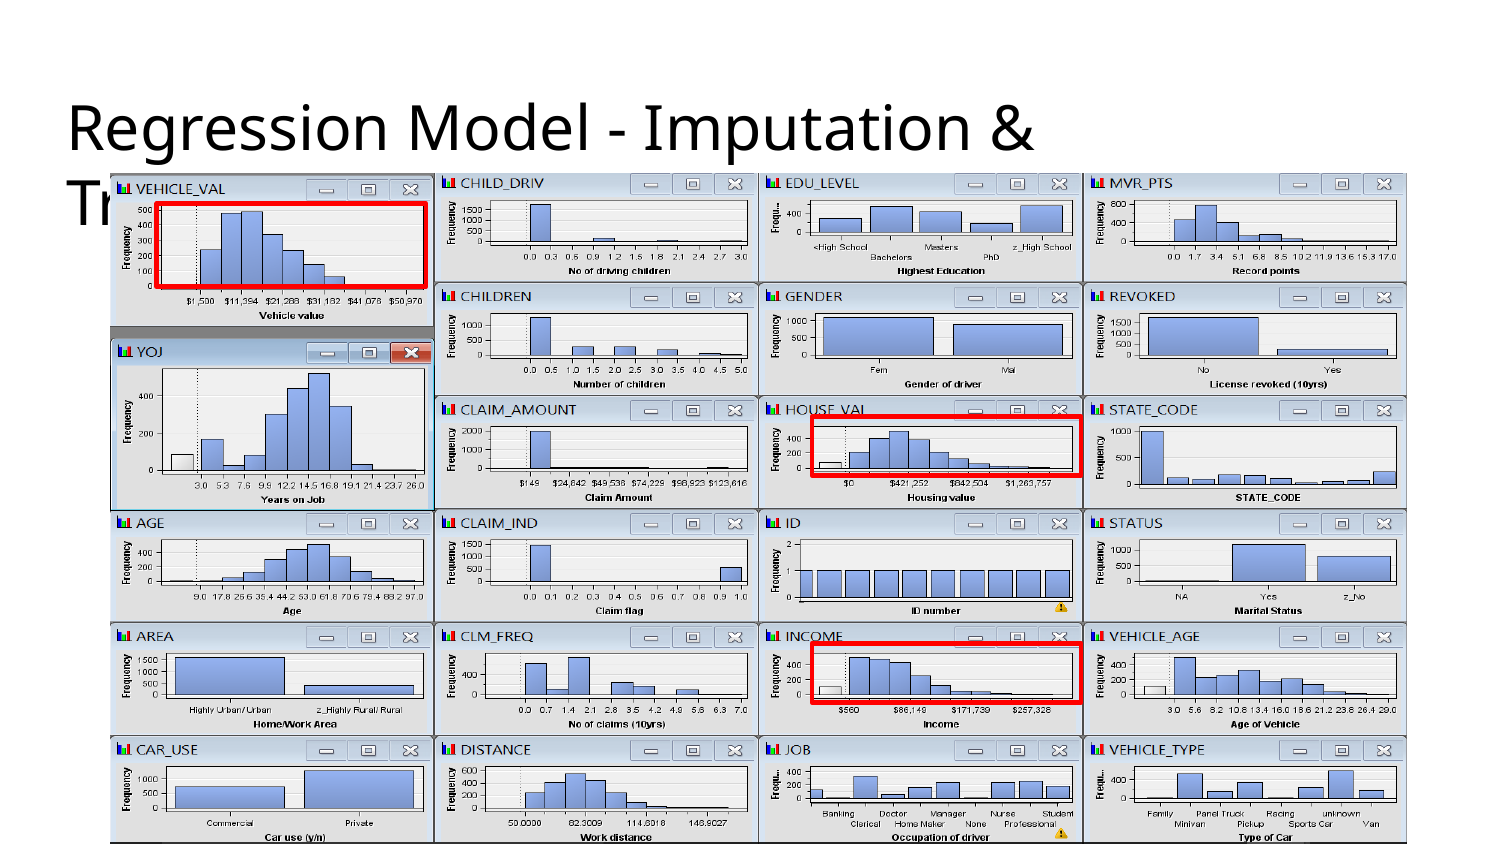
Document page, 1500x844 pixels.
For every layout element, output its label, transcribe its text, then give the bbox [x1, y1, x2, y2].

title Regression Model - Imputation & Transformation [51, 72, 1449, 167]
picture [109, 173, 1408, 844]
